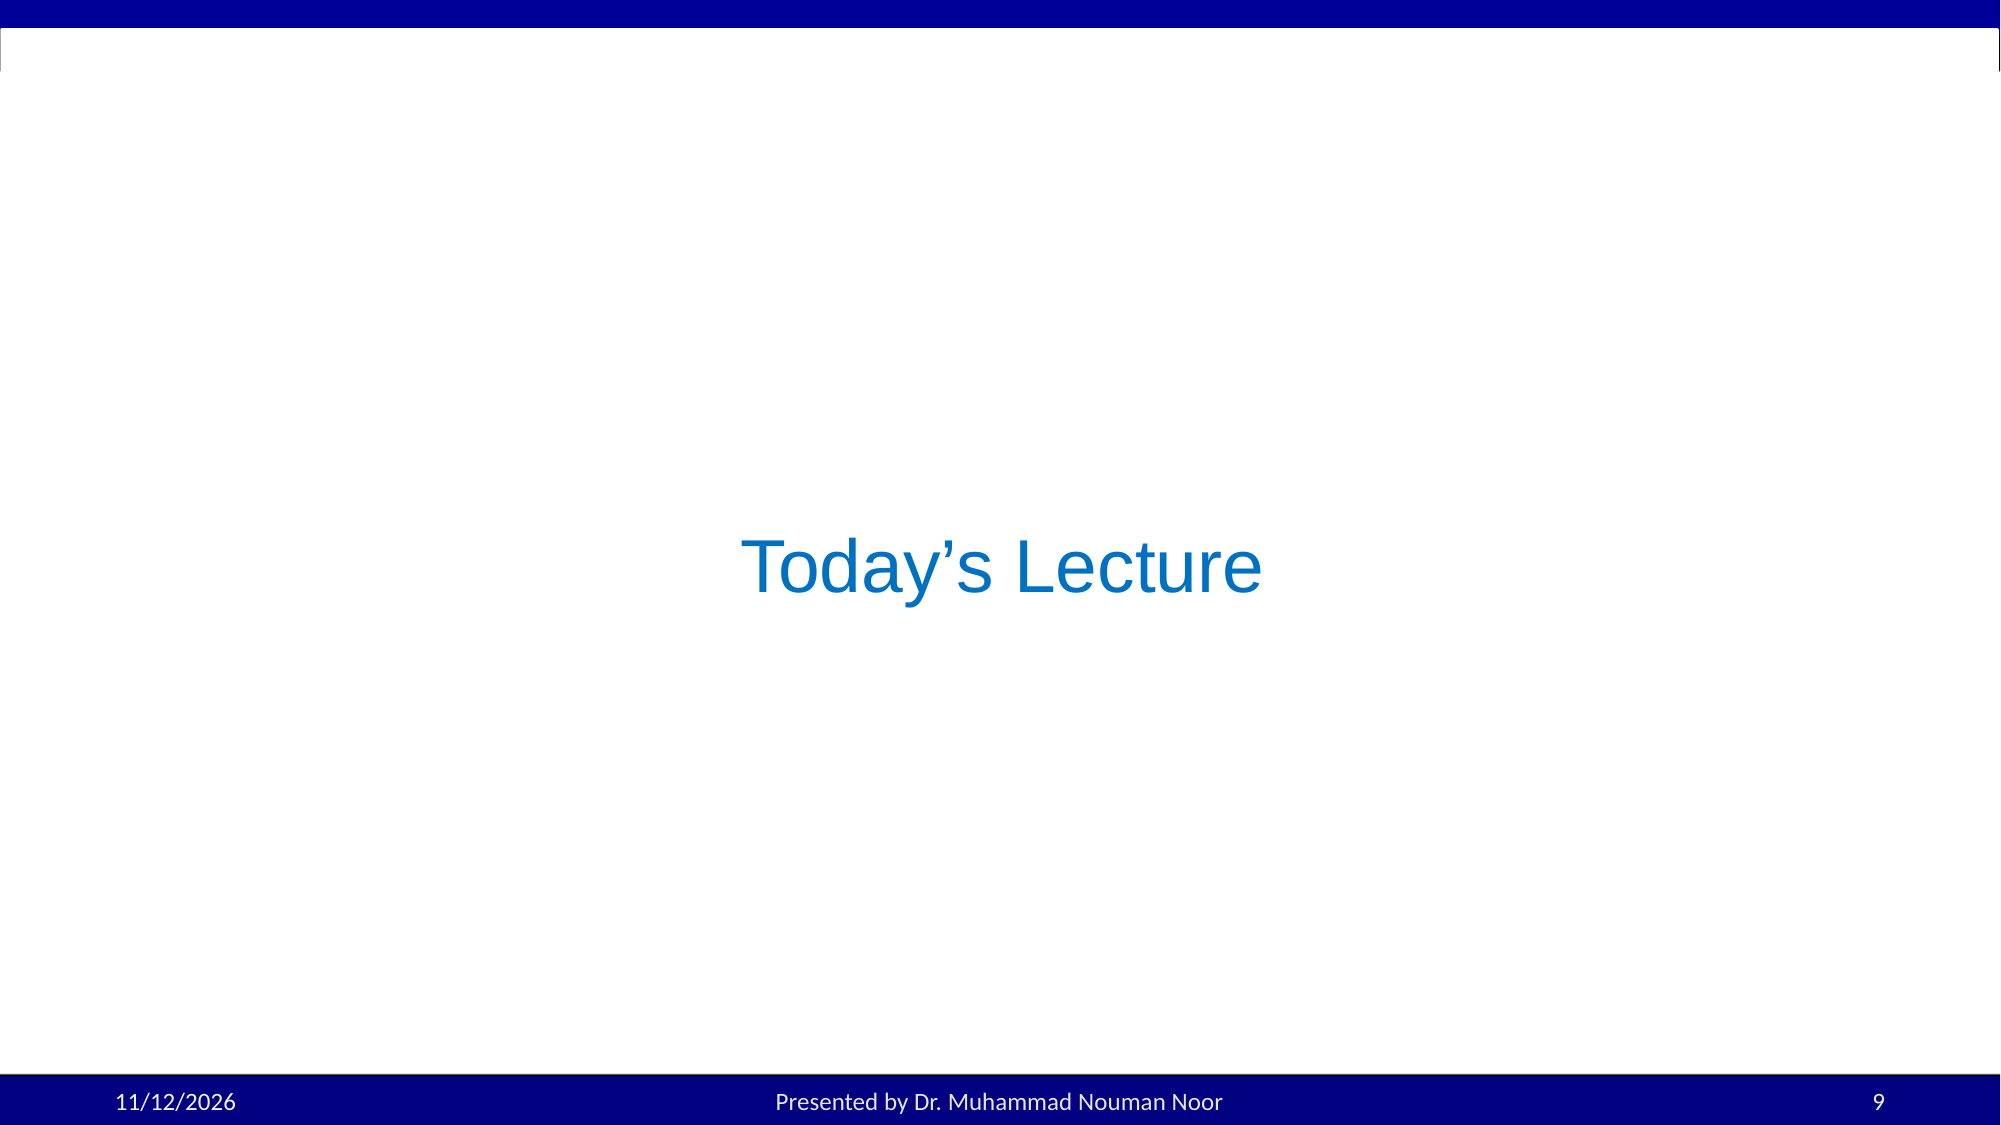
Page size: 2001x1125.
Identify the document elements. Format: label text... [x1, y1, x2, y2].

footer Presented by Dr. Muhammad Nouman Noor [683, 1062, 1317, 1125]
title Today’s Lecture [102, 493, 1903, 632]
slide_number 9 [1433, 1062, 1900, 1125]
picture [0, 0, 2001, 1125]
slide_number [99, 1062, 567, 1125]
